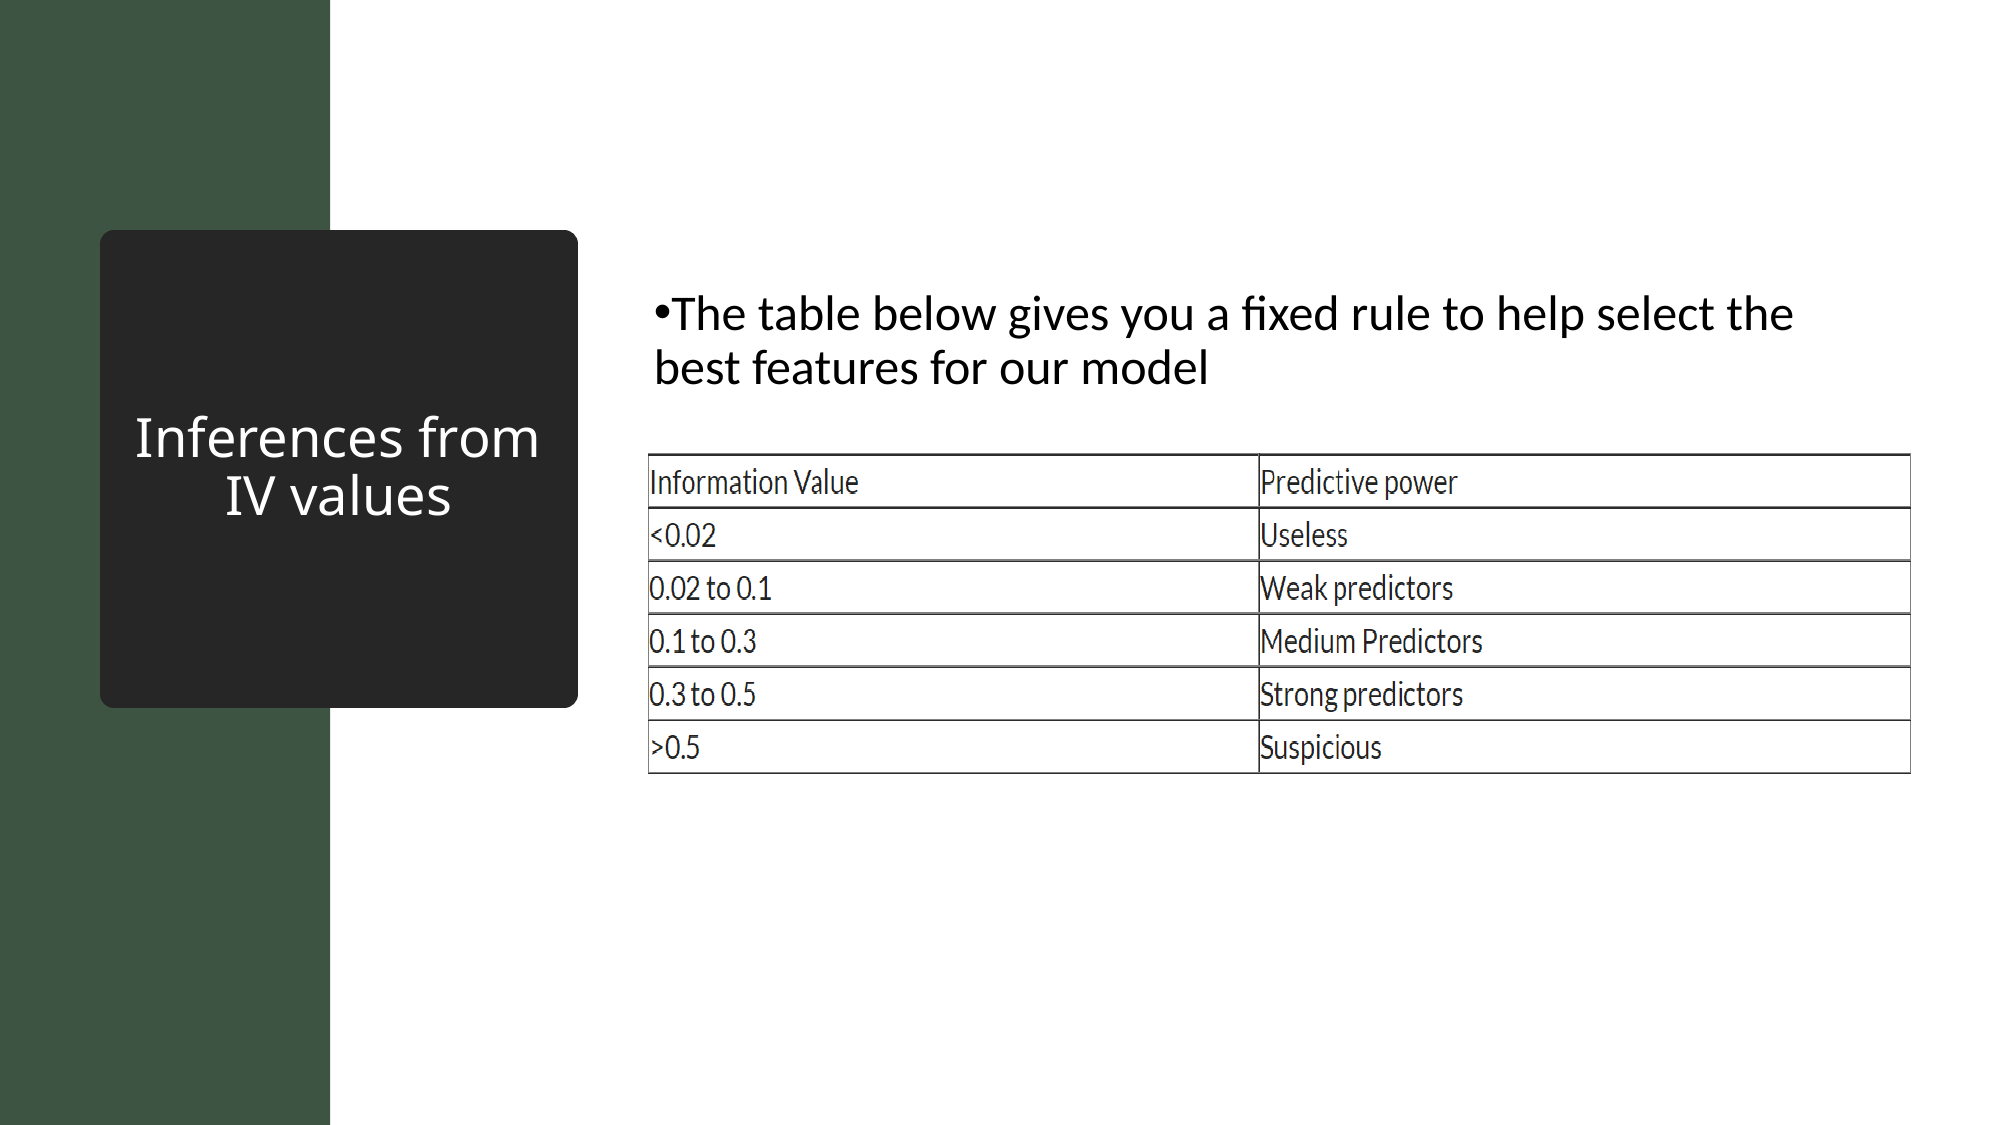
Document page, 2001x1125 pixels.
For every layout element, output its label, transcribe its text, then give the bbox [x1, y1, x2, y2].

text_box The table below gives you a fixed rule to help select the best features for our model [638, 280, 1819, 417]
text_box [0, 0, 331, 1125]
title Inferences from IV values [113, 243, 564, 694]
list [598, 417, 1929, 782]
